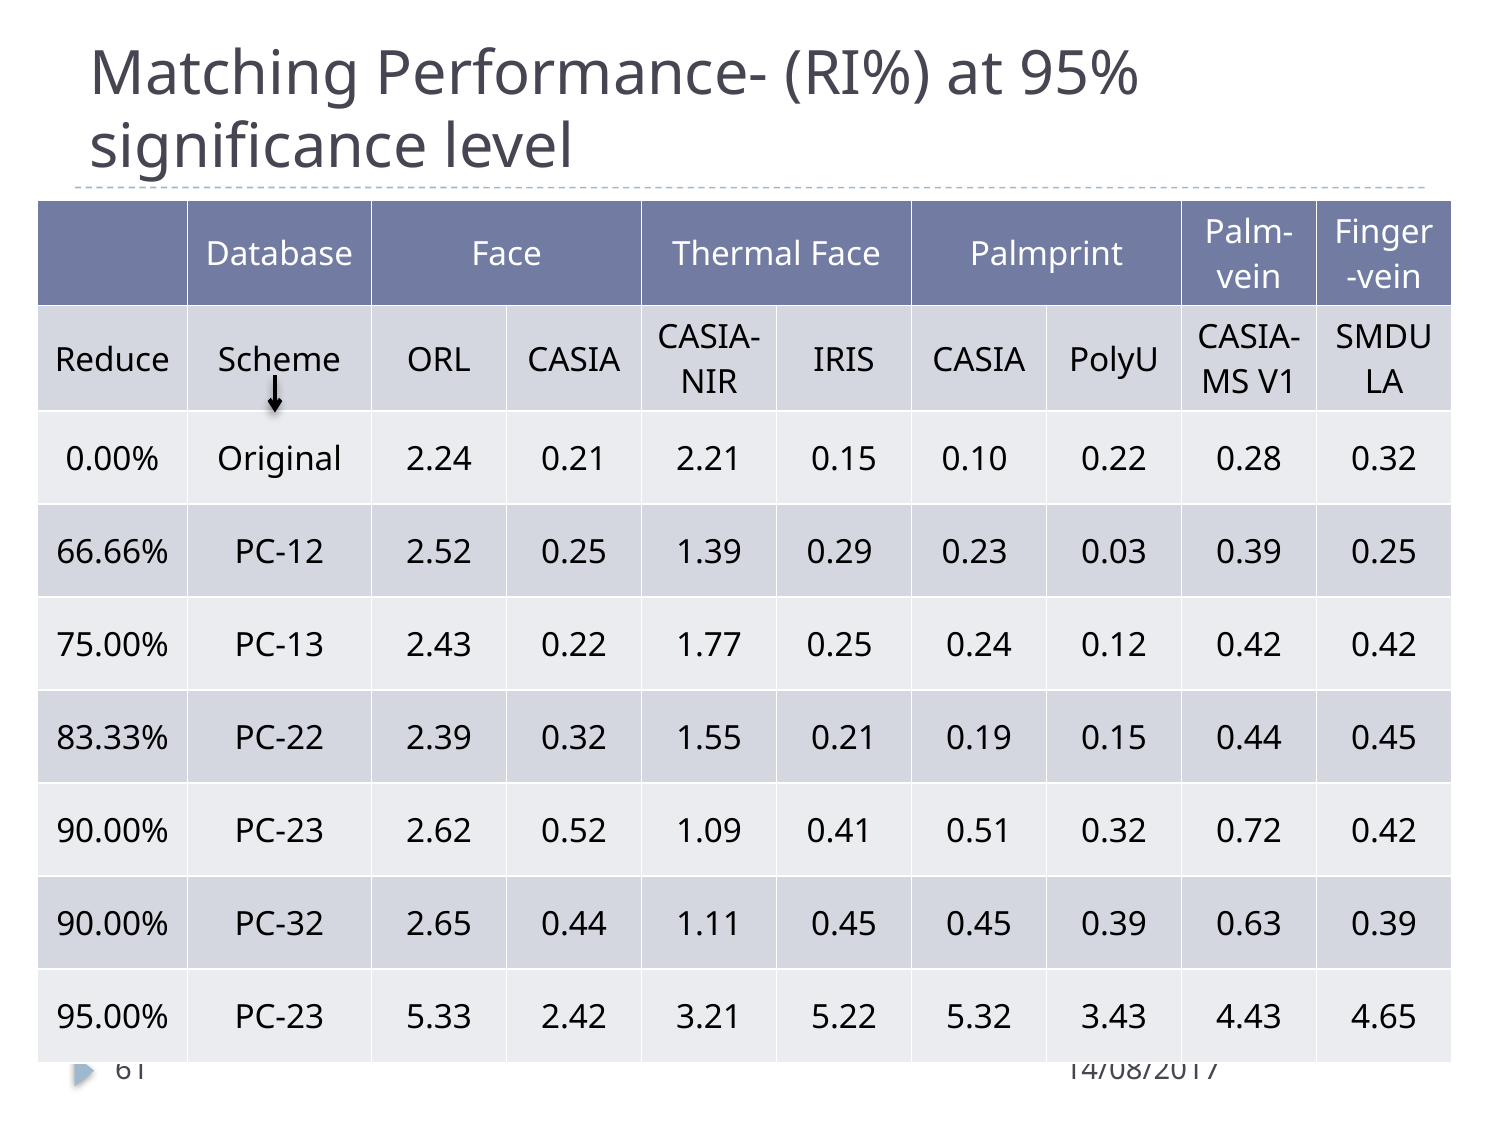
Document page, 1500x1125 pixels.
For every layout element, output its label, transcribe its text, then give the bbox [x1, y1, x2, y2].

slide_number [1050, 1064, 1426, 1103]
title Matching Performance- (RI%) at 95% significance level [75, 24, 1425, 188]
slide_number 61 [100, 1064, 426, 1103]
